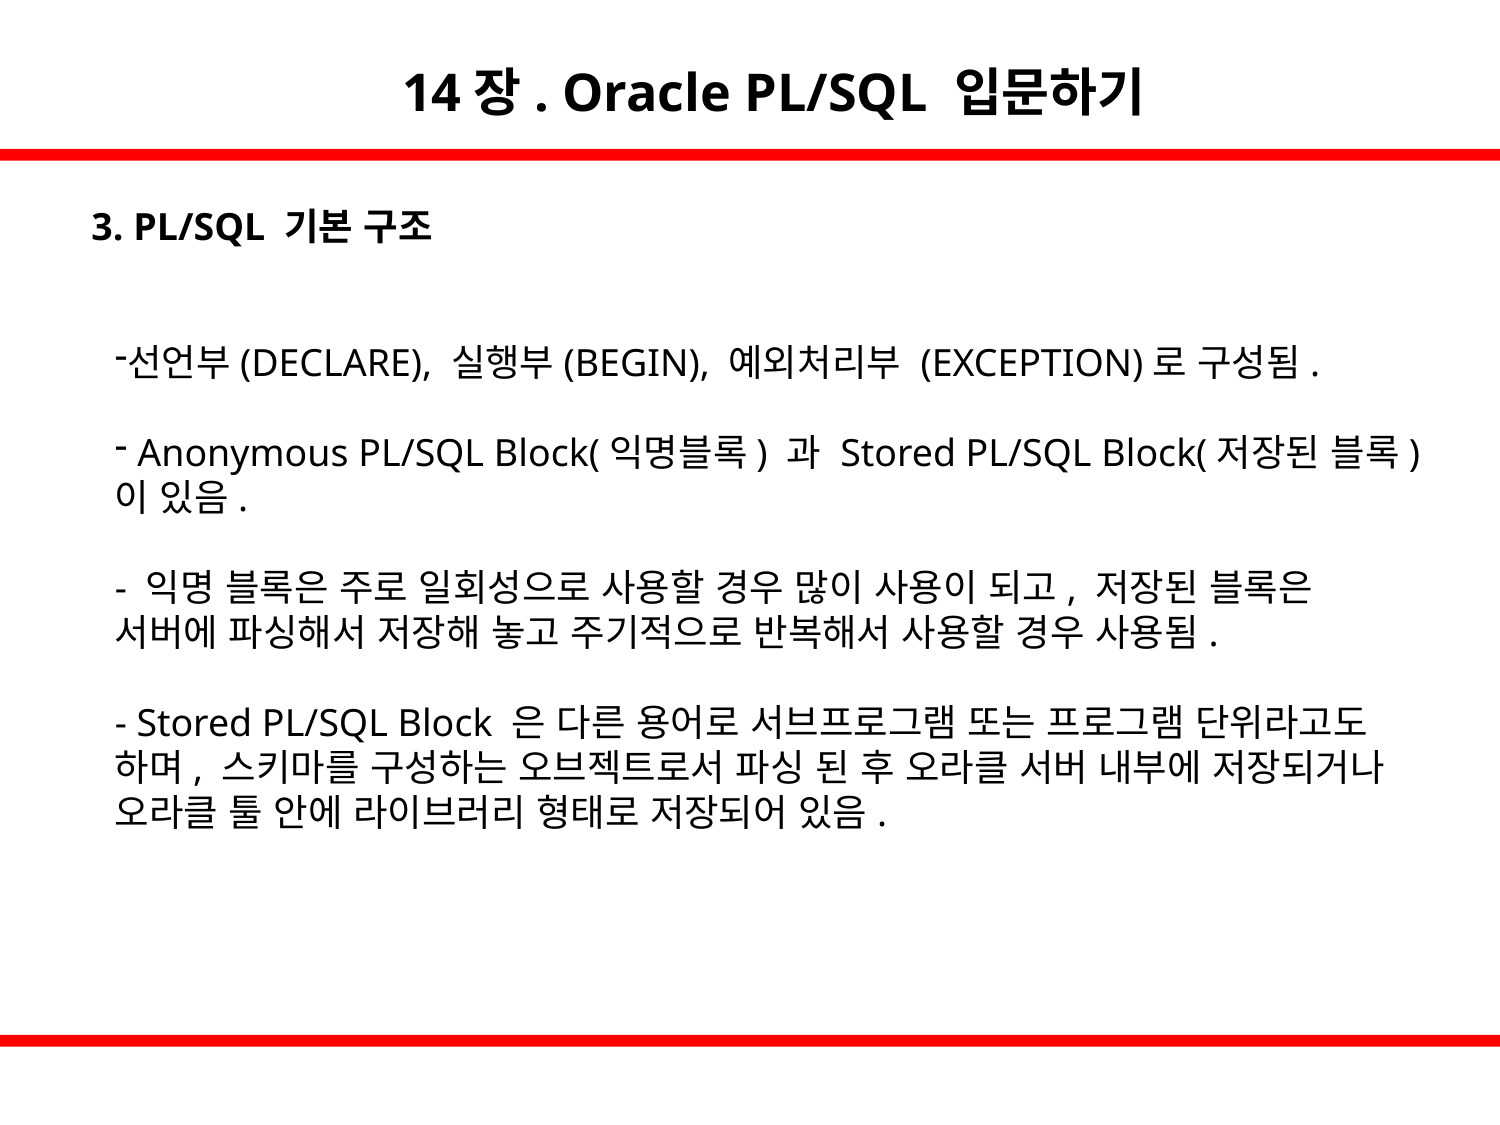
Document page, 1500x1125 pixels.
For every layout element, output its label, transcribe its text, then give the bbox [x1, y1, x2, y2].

text_box [0, 1033, 1500, 1049]
text_box [0, 147, 1500, 163]
text_box 3. PL/SQL 기본 구조 [75, 182, 752, 269]
text_box 14장. Oracle PL/SQL 입문하기 [204, 0, 1343, 151]
text_box 선언부(DECLARE), 실행부(BEGIN), 예외처리부 (EXCEPTION)로 구성됨. Anonymous PL/SQL Block(익명블록) 과 Stored PL/SQL Block(저장된 블록) 이 있음. - 익명 블록은 주로 일회성으로 사용할 경우 많이 사용이 되고, 저장된 블록은 서버에 파싱해서 저장해 놓고 주기적으로 반복해서 사용할 경우 사용됨. - Stored PL/SQL Block 은 다른 용어로 서브프로그램 또는 프로그램 단위라고도 하며, 스키마를 구성하는 오브젝트로서 파싱 된 후 오라클 서버 내부에 저장되거나 오라클 툴 안에 라이브러리 형태로 저장되어 있음. [98, 289, 1437, 883]
